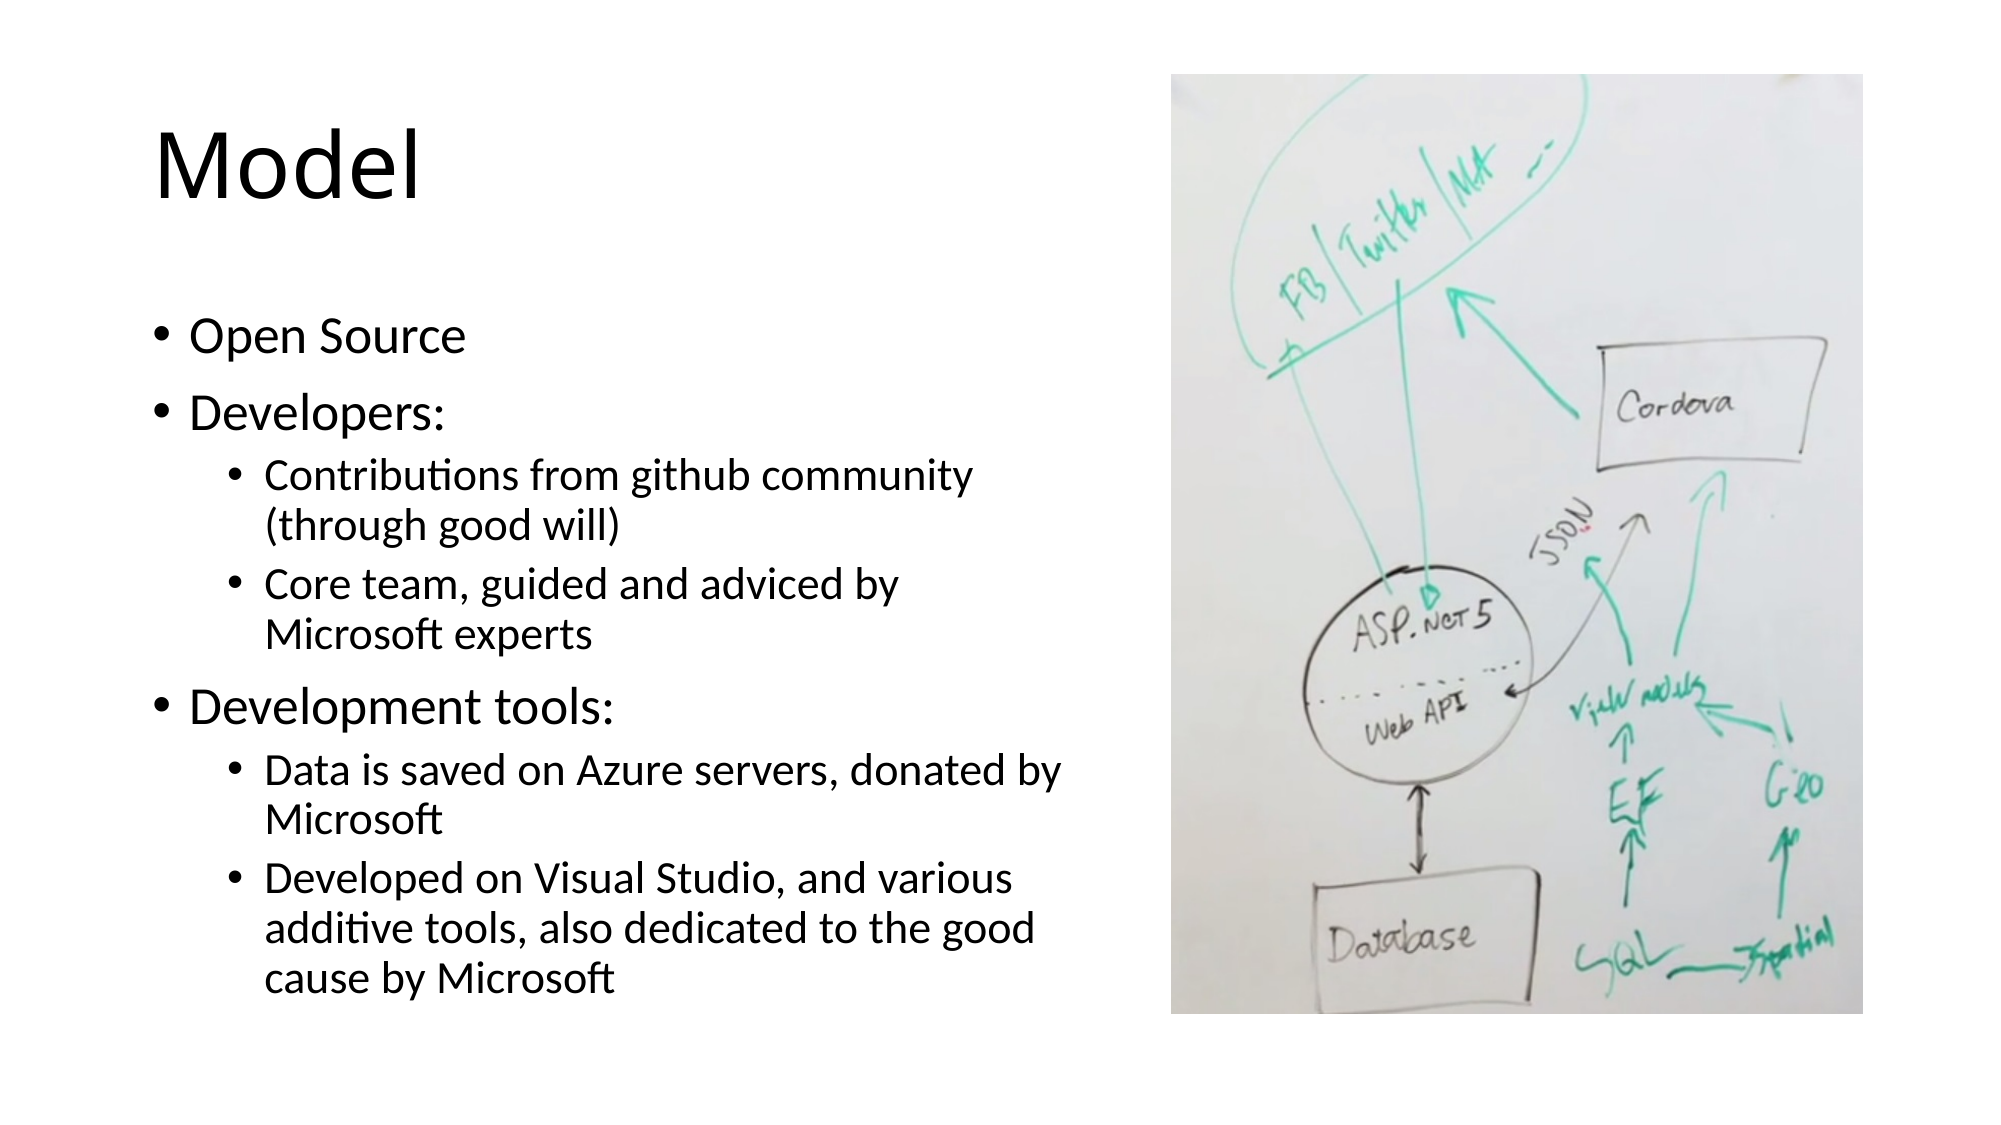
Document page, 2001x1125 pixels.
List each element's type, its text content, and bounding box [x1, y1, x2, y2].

list Open Source Developers: Contributions from github community (through good will) Core team, guided and adviced by Microsoft experts Development tools: Data is saved on Azure servers, donated by Microsoft Developed on Visual Studio, and various additive tools, also dedicated to the good cause by Microsoft [137, 299, 1098, 1014]
picture [1171, 74, 1863, 1014]
title Model [137, 59, 1863, 278]
